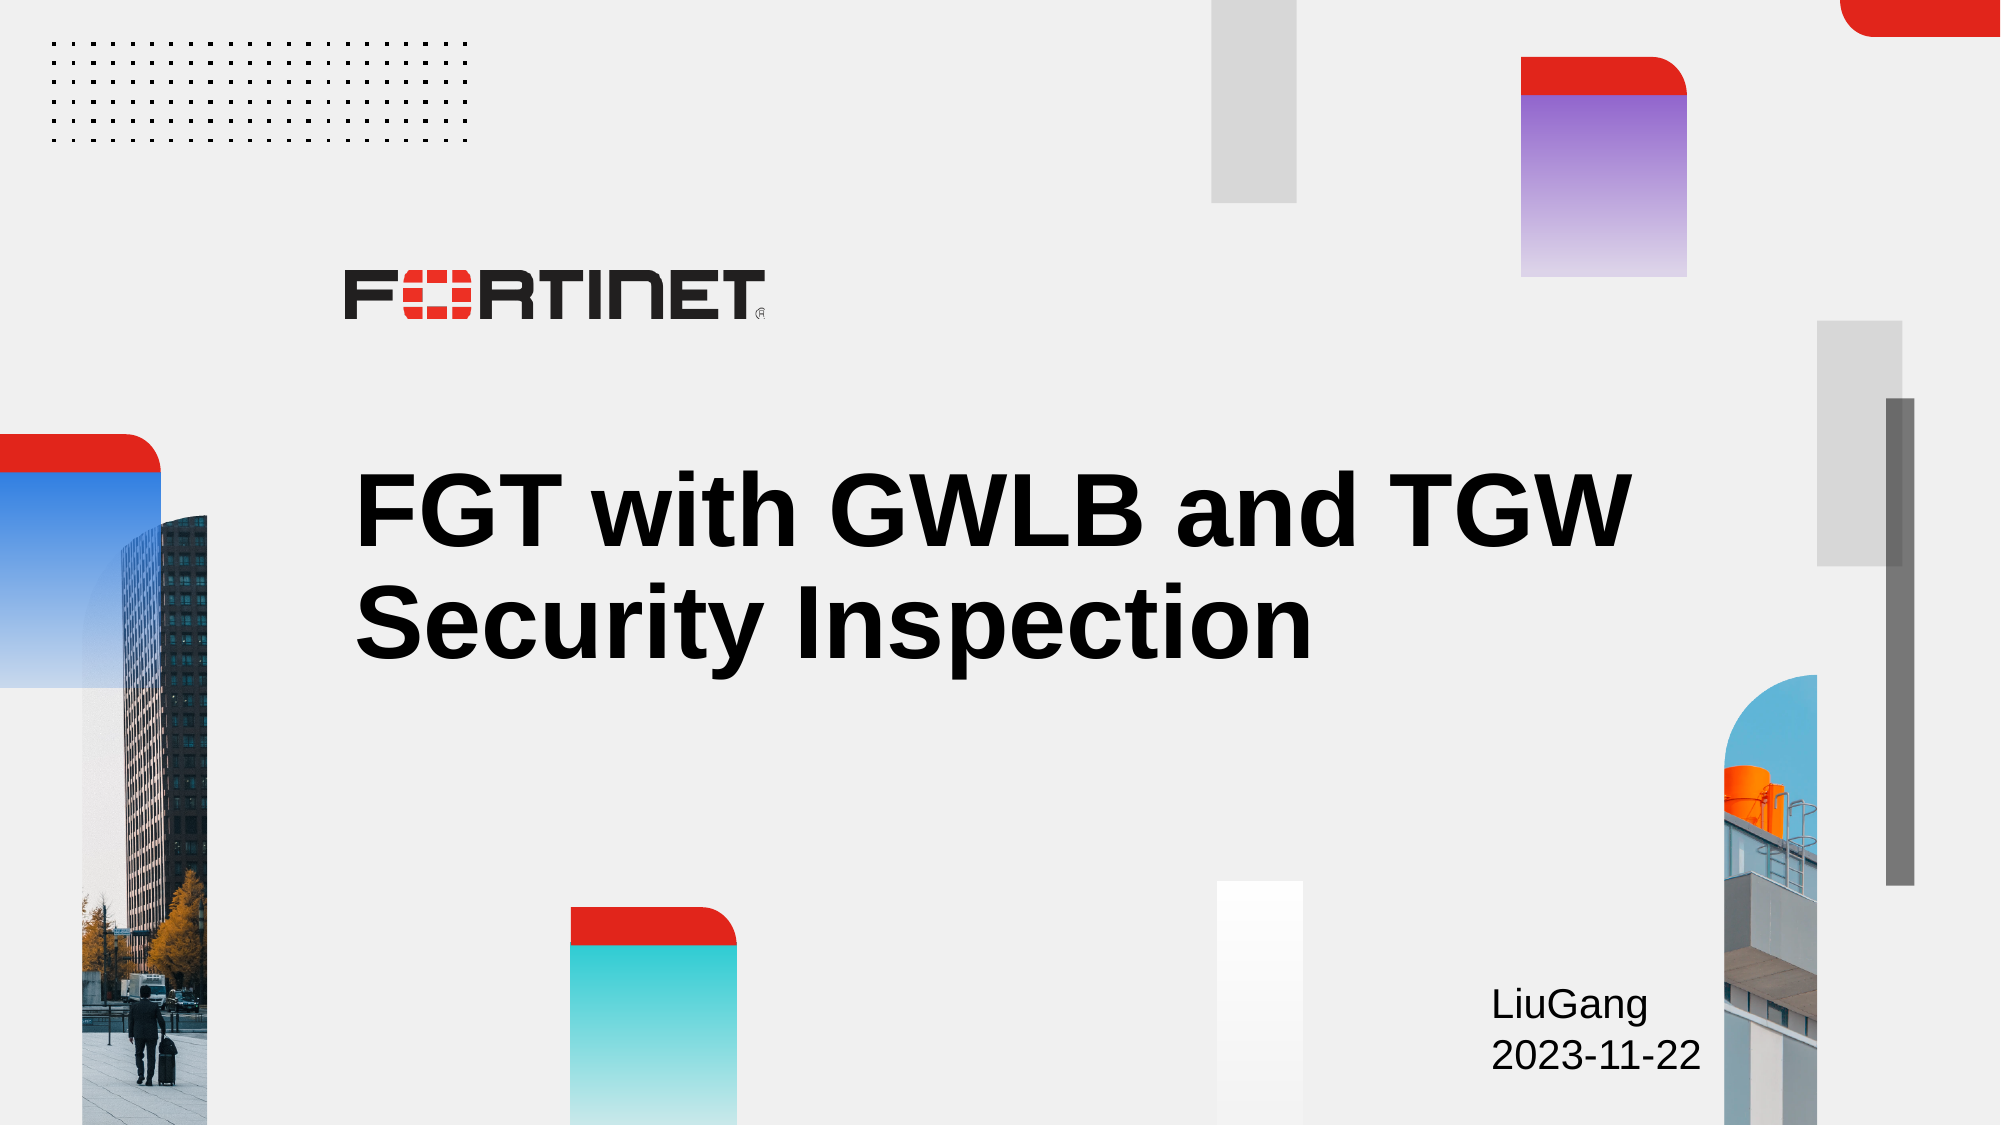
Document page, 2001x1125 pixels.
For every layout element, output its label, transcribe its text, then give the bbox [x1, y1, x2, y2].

picture [1723, 673, 1818, 1125]
text_box LiuGang 2023-11-22 [1476, 974, 1717, 1086]
picture [81, 513, 208, 1125]
title FGT with GWLB and TGW Security Inspection [339, 436, 1708, 689]
